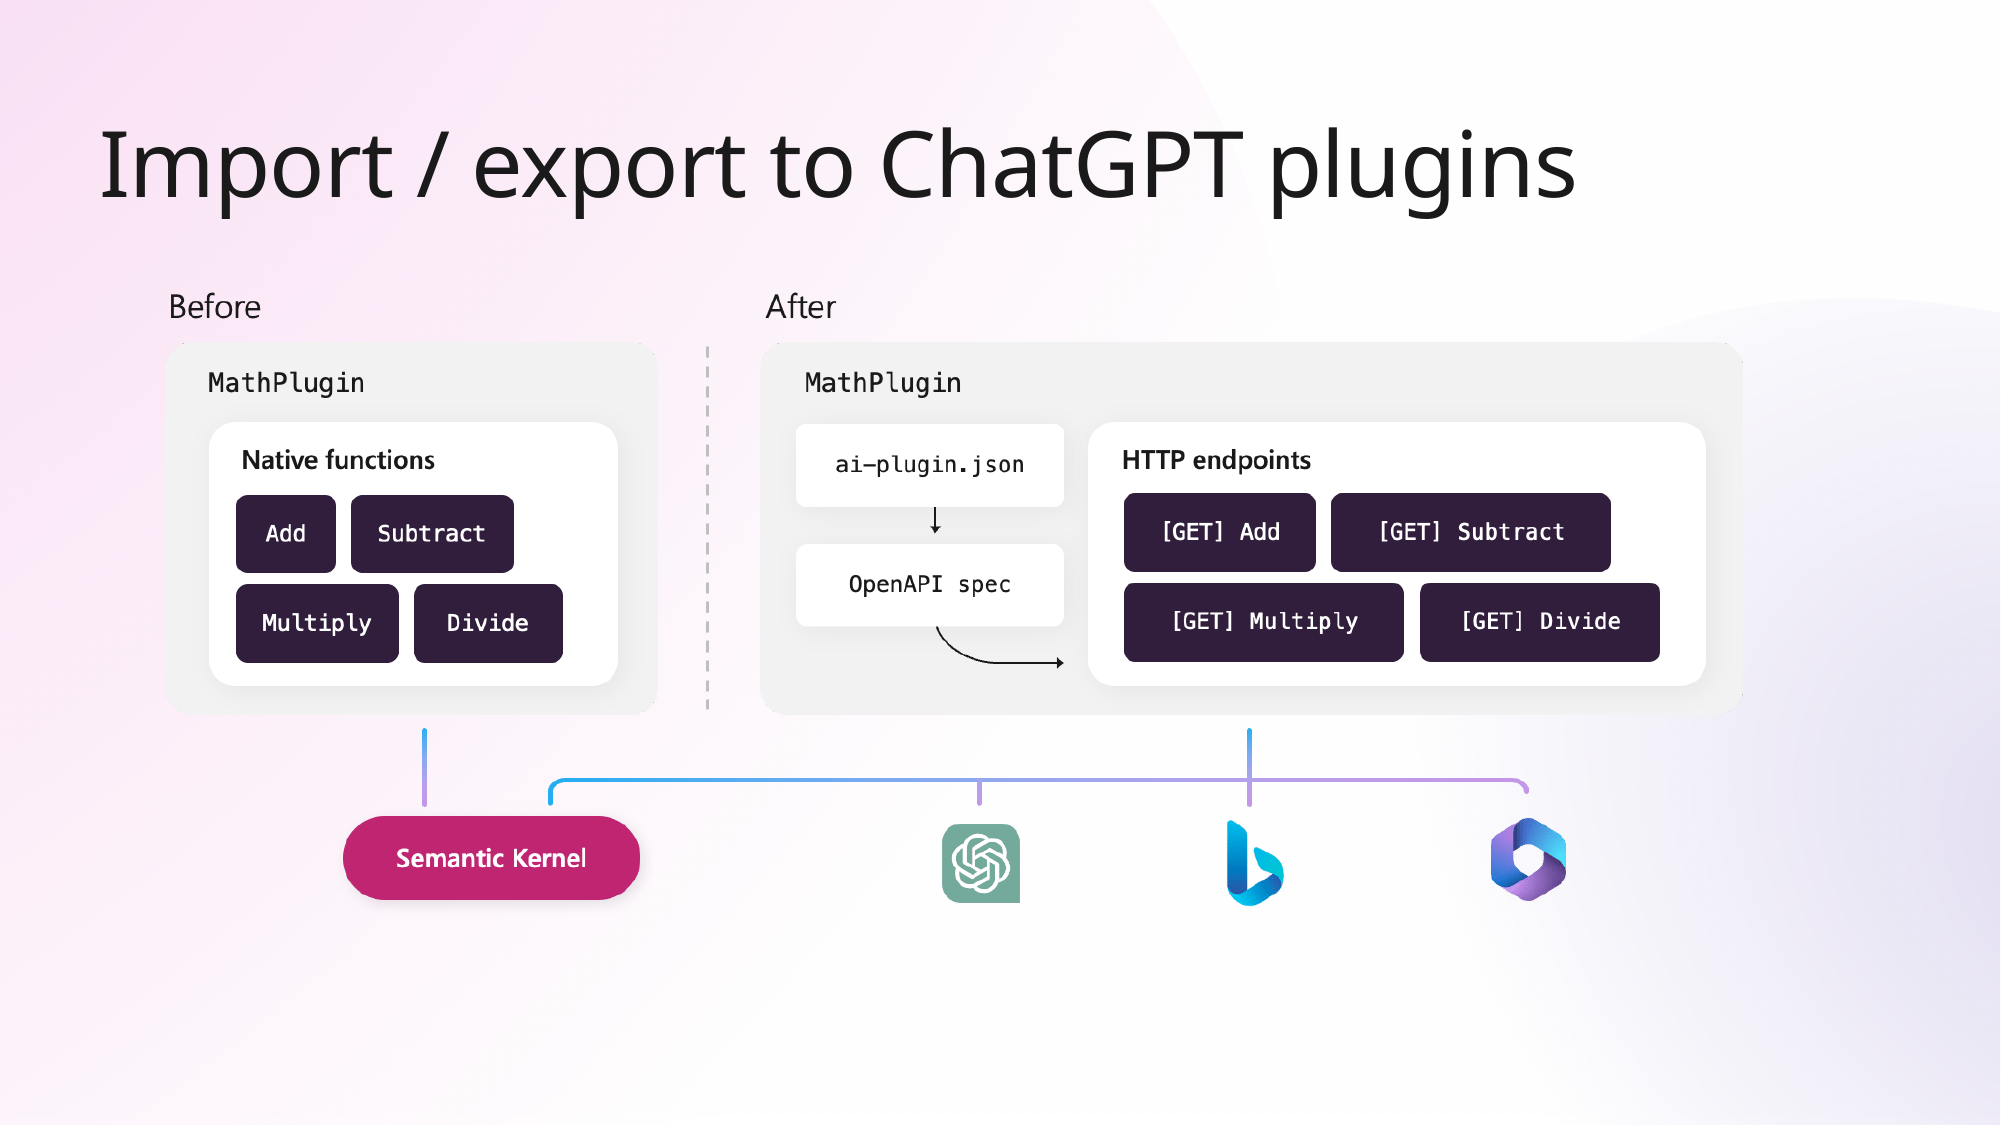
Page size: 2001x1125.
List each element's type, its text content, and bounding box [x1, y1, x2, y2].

picture [0, 0, 2001, 1125]
title Import / export to ChatGPT plugins [99, 99, 1900, 235]
